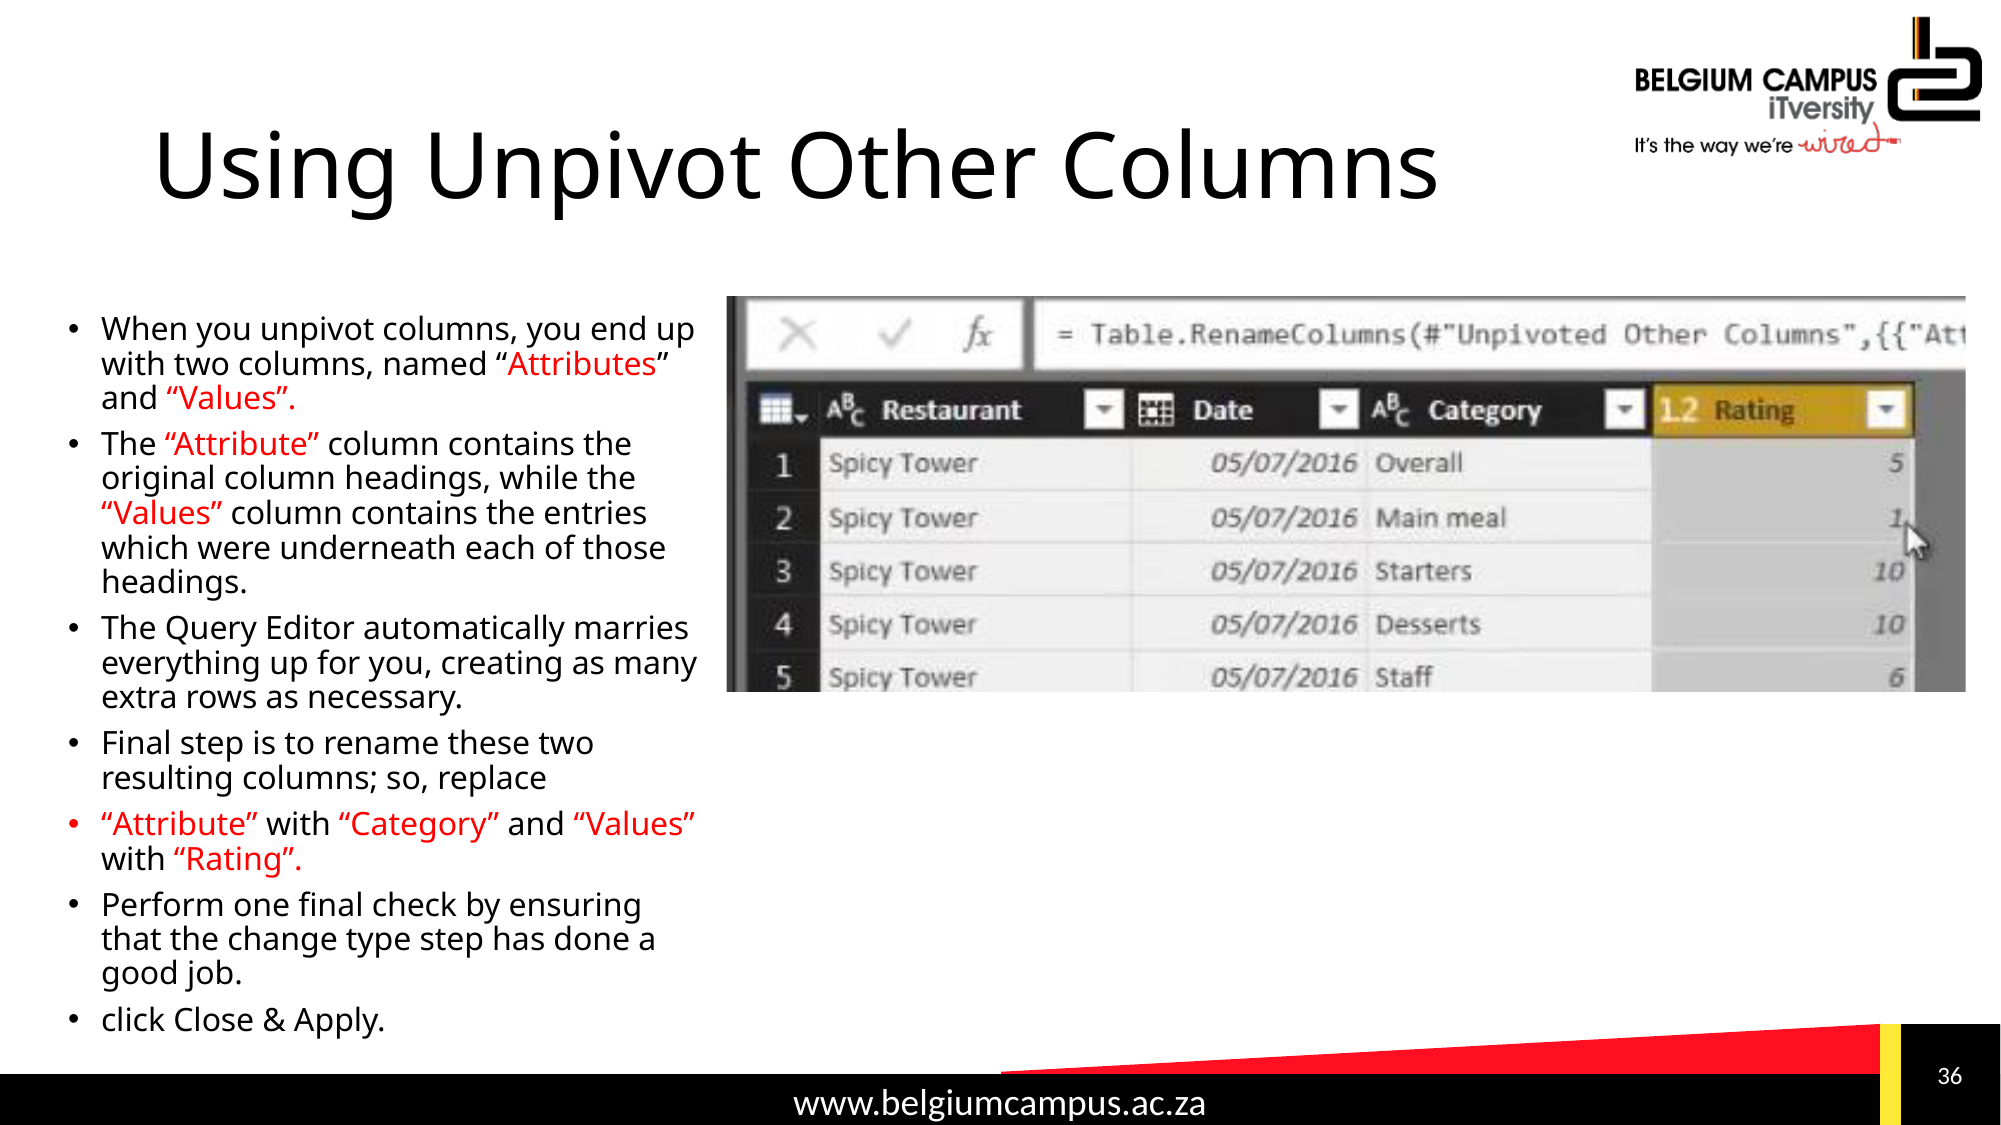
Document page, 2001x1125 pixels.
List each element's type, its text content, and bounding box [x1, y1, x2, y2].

list When you unpivot columns, you end up with two columns, named “Attributes” and “Values”. The “Attribute” column contains the original column headings, while the “Values” column contains the entries which were underneath each of those headings. The Query Editor automatically marries everything up for you, creating as many extra rows as necessary. Final step is to rename these two resulting columns; so, replace “Attribute” with “Category” and “Values” with “Rating”. Perform one final check by ensuring that the change type step has done a good job. click Close & Apply. [53, 305, 727, 1053]
title Using Unpivot Other Columns [137, 59, 1863, 278]
picture [1631, 0, 1986, 198]
picture [726, 296, 1966, 692]
